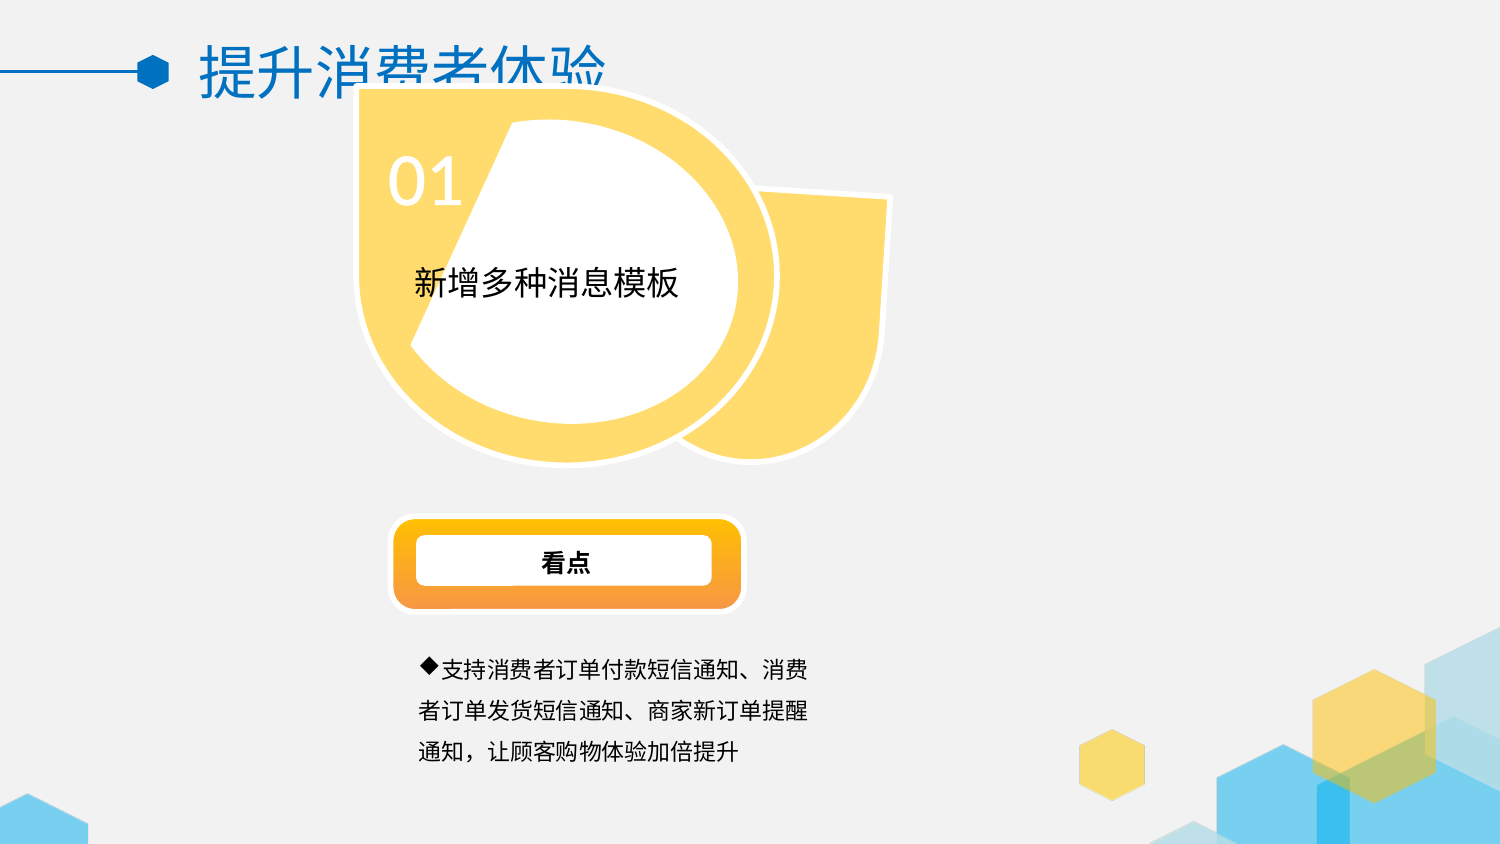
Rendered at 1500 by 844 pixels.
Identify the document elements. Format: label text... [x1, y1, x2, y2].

picture [0, 626, 1500, 844]
text_box [354, 84, 780, 468]
text_box 新增多种消息模板 [399, 235, 739, 310]
text_box [408, 310, 738, 426]
text_box 支持消费者订单付款短信通知、消费者订单发货短信通知、商家新订单提醒通知，让顾客购物体验加倍提升 [403, 634, 834, 773]
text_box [390, 516, 745, 613]
title 提升消费者体验 [183, 28, 975, 139]
text_box [458, 117, 732, 235]
text_box [677, 186, 893, 465]
text_box 01 [373, 122, 502, 228]
